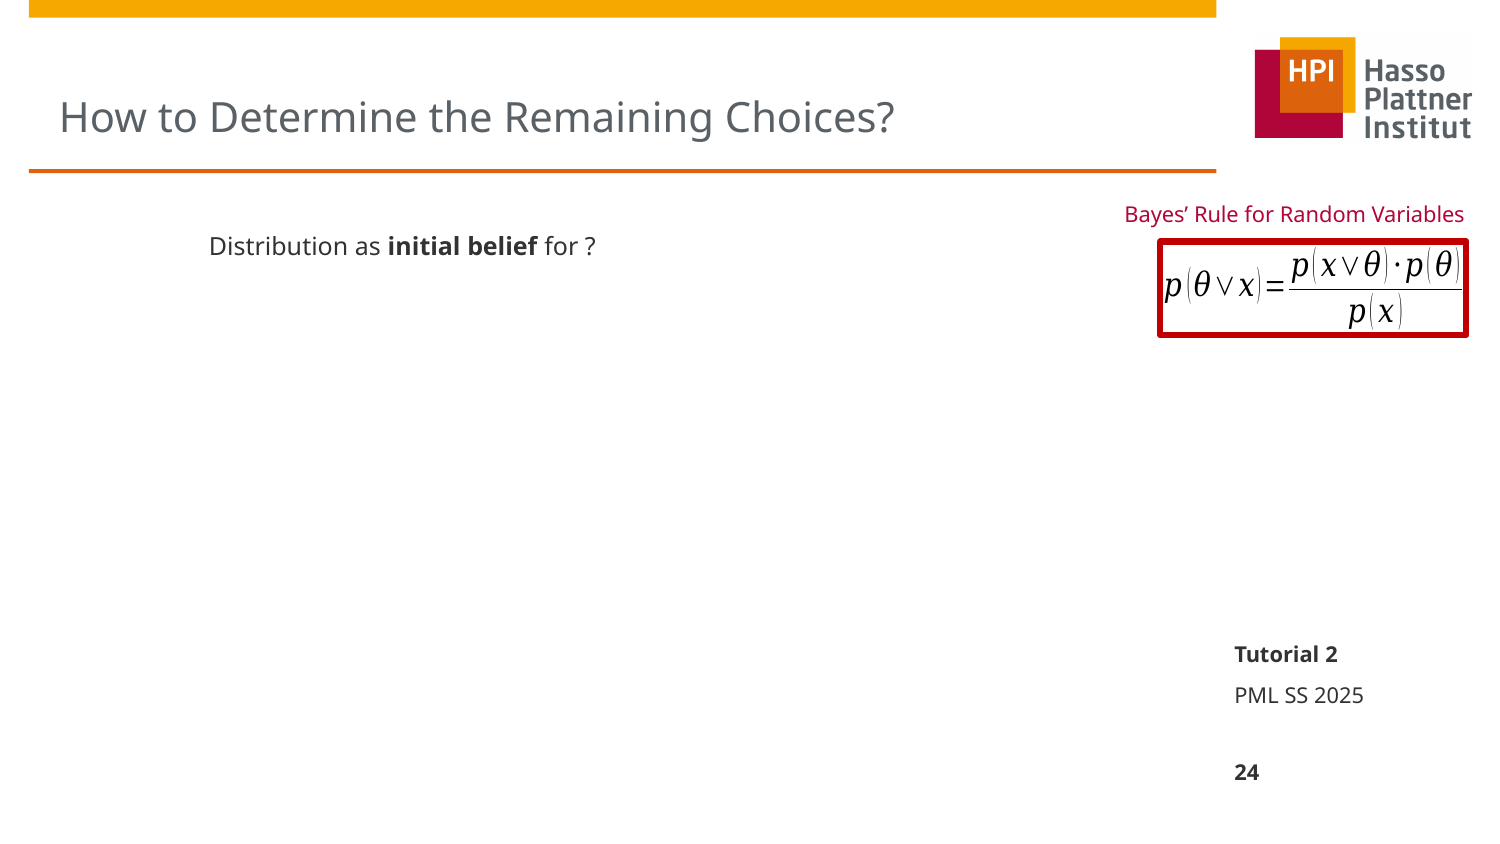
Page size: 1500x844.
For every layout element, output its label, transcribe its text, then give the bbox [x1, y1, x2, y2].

slide_number 24 [1216, 758, 1471, 788]
picture [1252, 33, 1477, 142]
text_box Bayes’ Rule for Random Variables [1126, 189, 1464, 237]
slide_number PML SS 2025 [1216, 681, 1471, 758]
footer Tutorial 2 [1216, 584, 1471, 670]
title How to Determine the Remaining Choices? [58, 17, 1187, 170]
